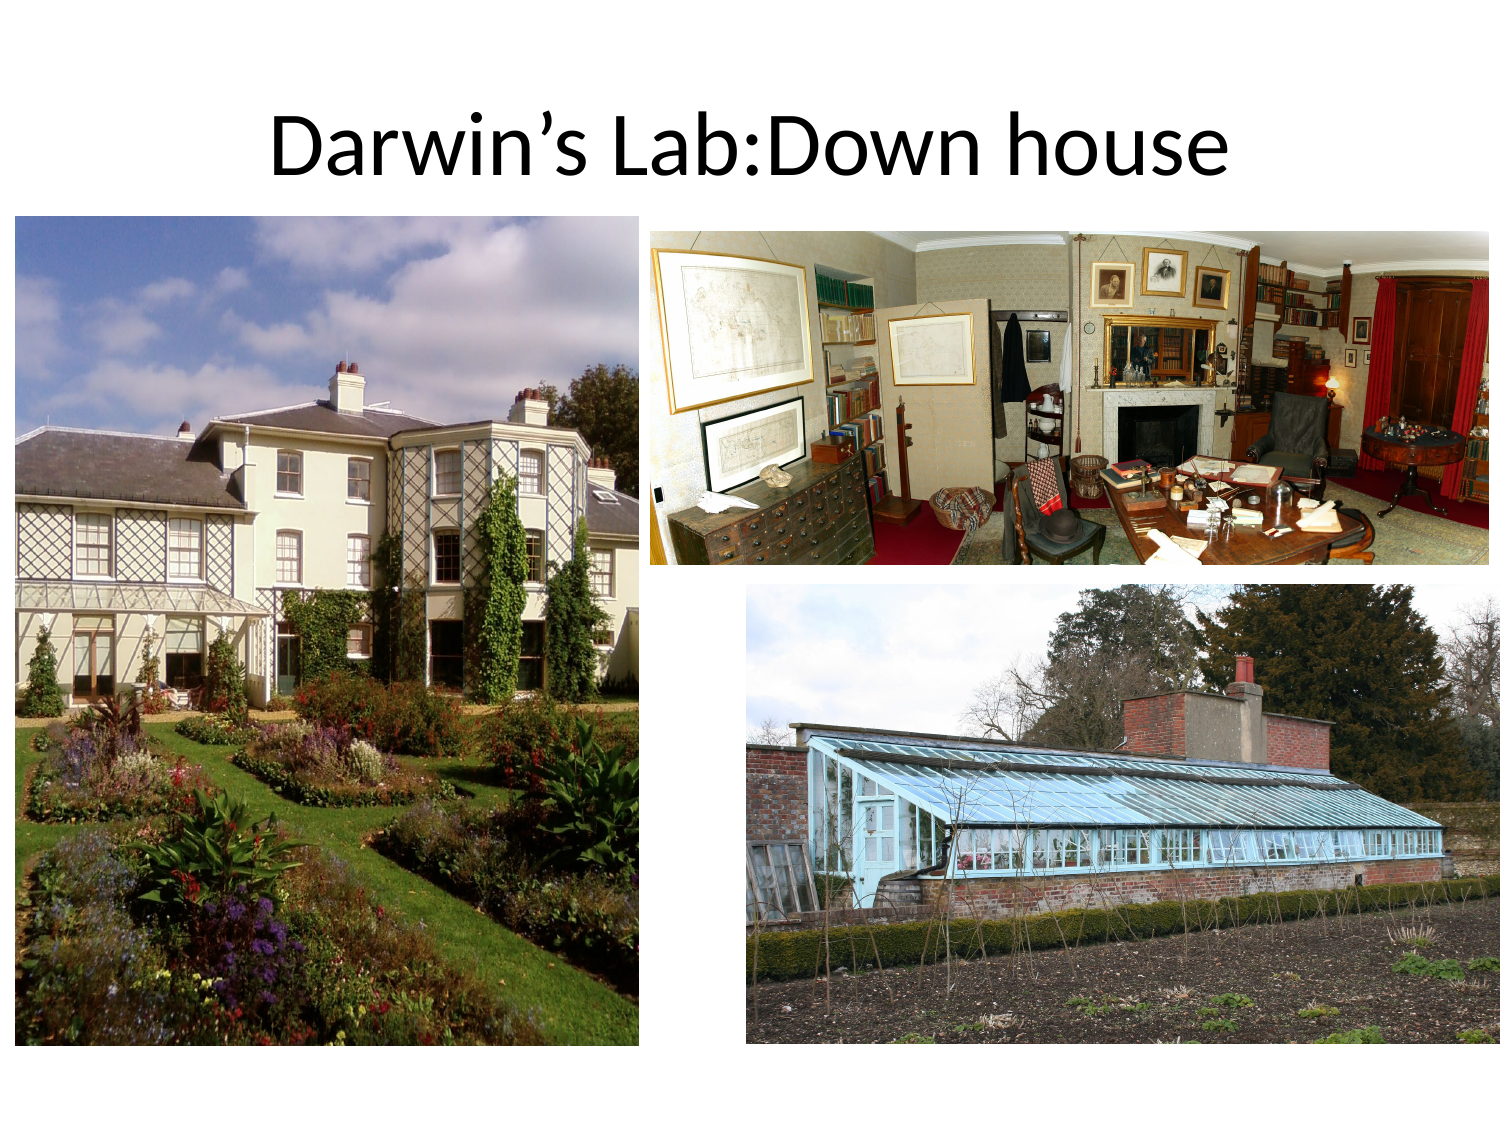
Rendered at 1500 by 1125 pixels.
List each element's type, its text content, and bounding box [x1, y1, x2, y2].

picture [649, 231, 1489, 565]
picture [15, 215, 639, 1047]
picture [746, 584, 1500, 1045]
title Darwin’s Lab:Down house [75, 45, 1425, 233]
